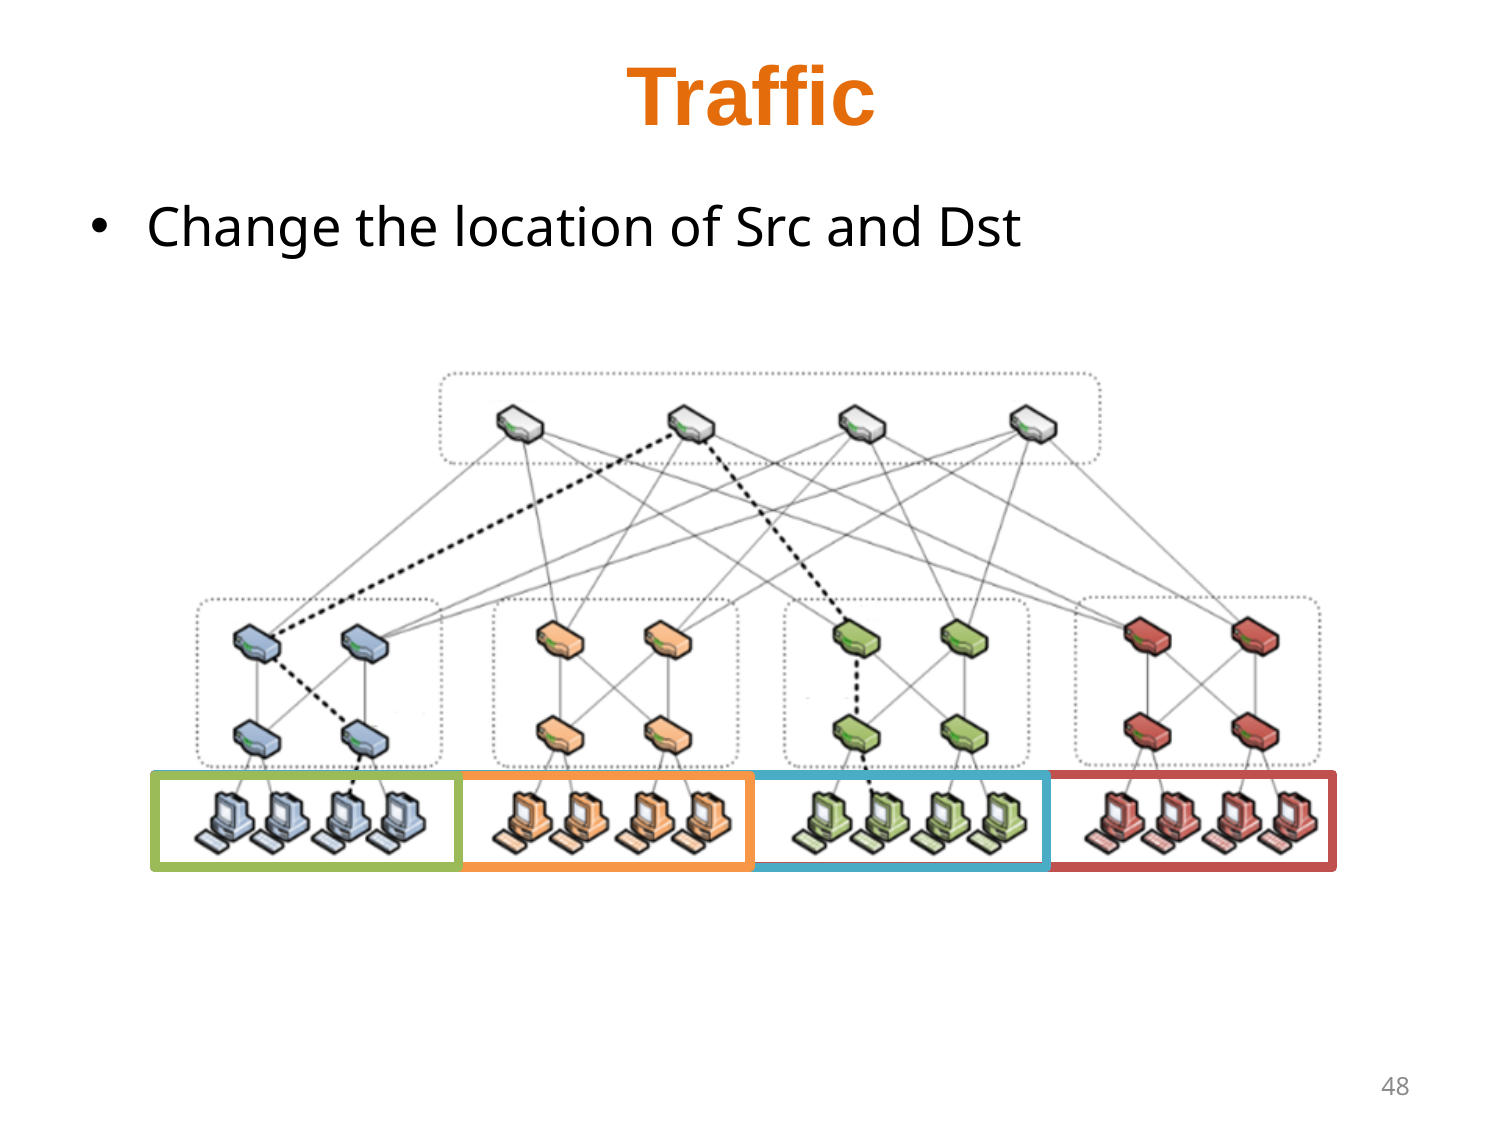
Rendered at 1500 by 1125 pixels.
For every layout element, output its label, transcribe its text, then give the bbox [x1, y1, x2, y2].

title Traffic [3, 0, 1500, 185]
slide_number 48 [1074, 1057, 1425, 1118]
picture [166, 341, 1333, 901]
list Change the location of Src and Dst [75, 184, 1425, 1059]
text_box [155, 775, 161, 867]
